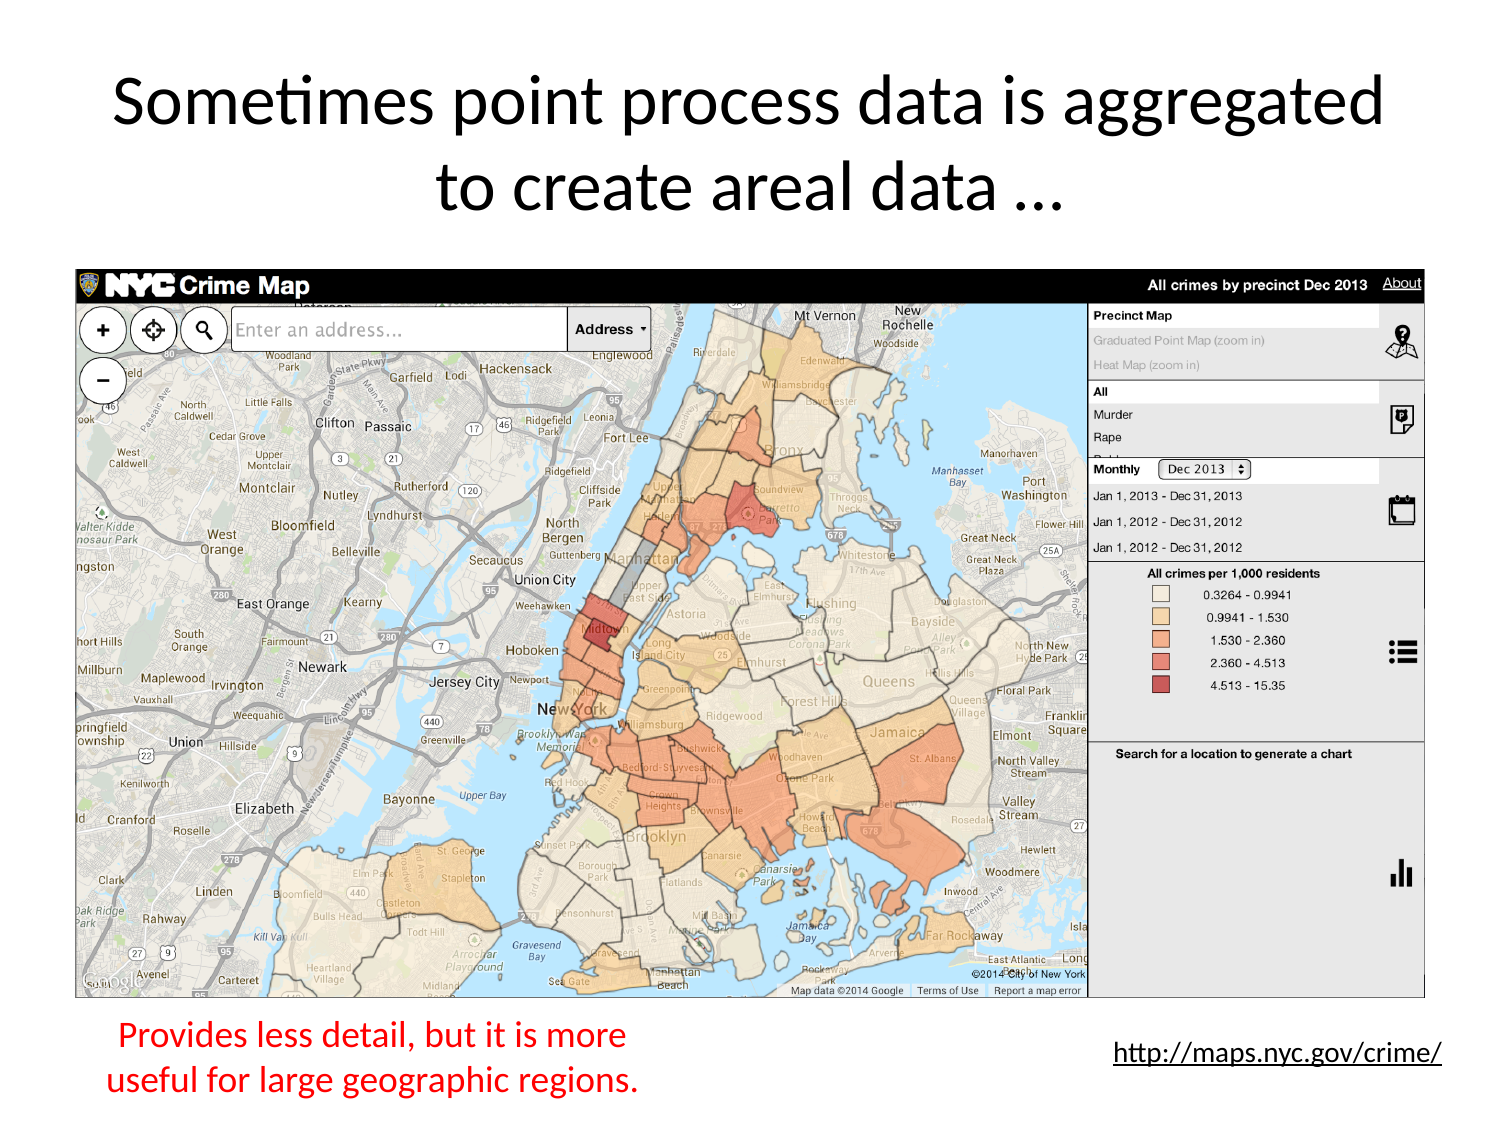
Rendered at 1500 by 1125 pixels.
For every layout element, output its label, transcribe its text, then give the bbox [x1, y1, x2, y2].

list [74, 262, 1426, 1006]
text_box Provides less detail, but it is more useful for large geographic regions. [68, 1002, 678, 1108]
title Sometimes point process data is aggregated to create areal data … [75, 45, 1425, 233]
text_box http://maps.nyc.gov/crime/ [1098, 1025, 1463, 1076]
